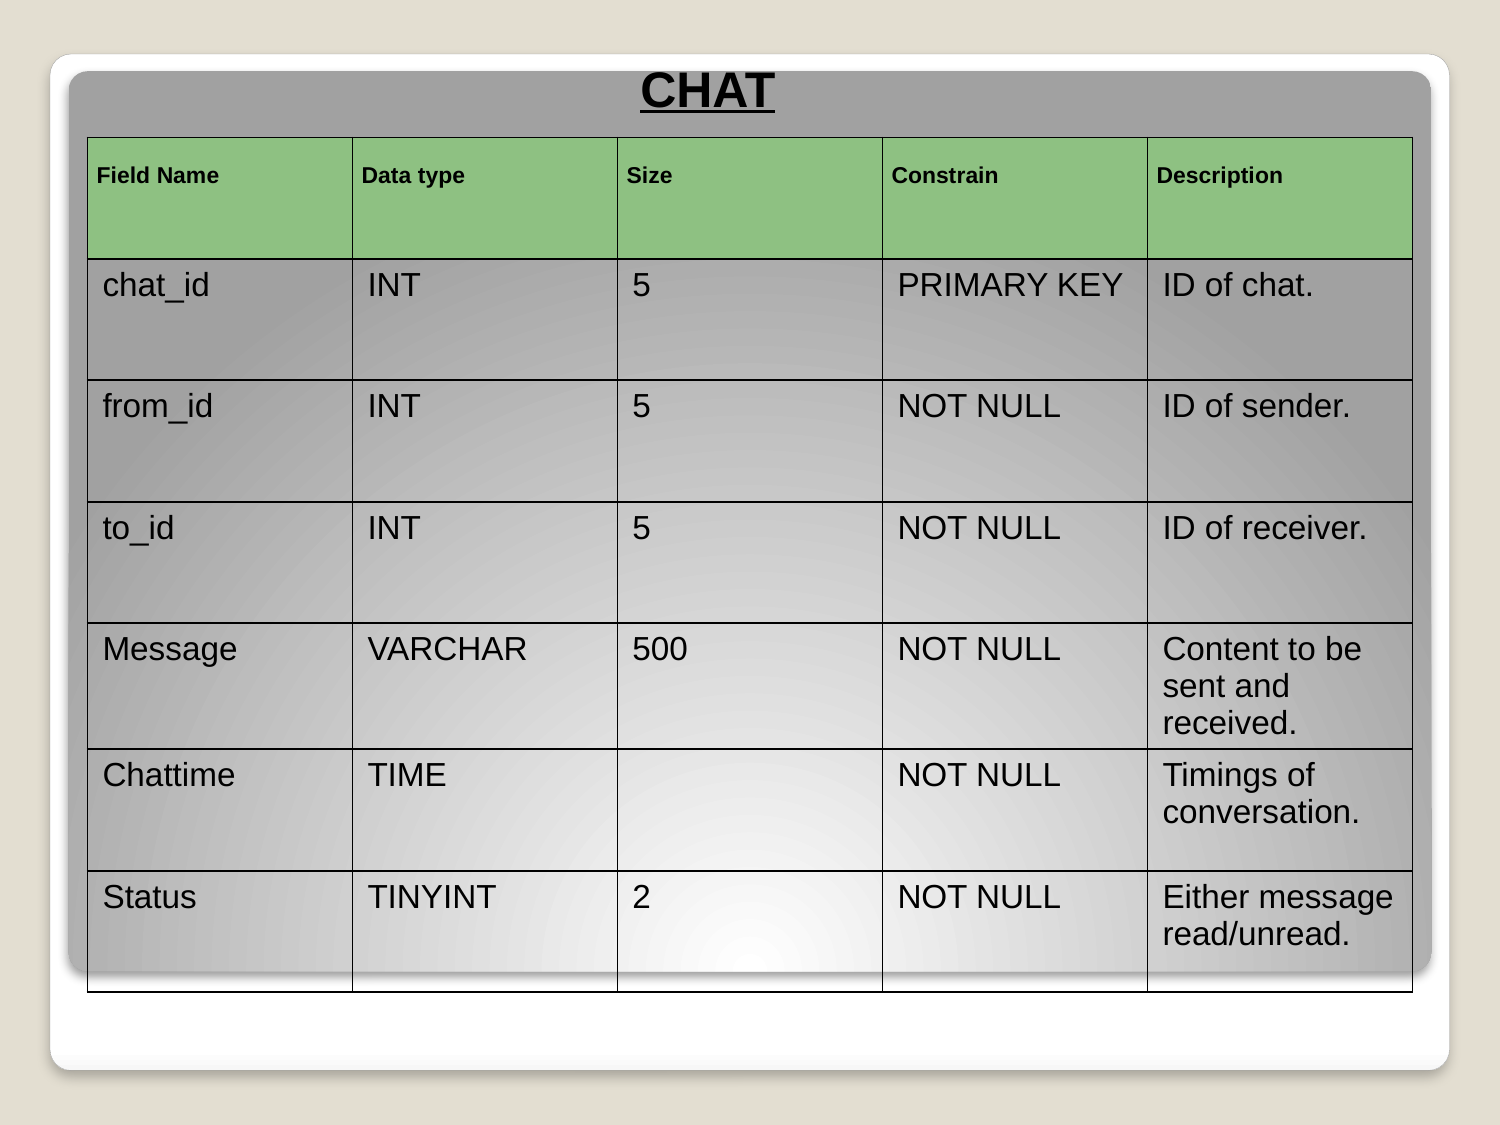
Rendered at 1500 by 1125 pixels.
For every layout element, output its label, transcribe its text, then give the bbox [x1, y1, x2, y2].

table_header Size [618, 138, 882, 258]
table_cell 5 [618, 503, 882, 622]
table_cell chat_id [88, 260, 352, 379]
table_header Data type [353, 138, 617, 258]
table_cell TIME [353, 750, 617, 870]
table_cell 5 [618, 260, 882, 379]
table_cell Timings of conversation. [1148, 750, 1412, 870]
table_cell TINYINT [353, 872, 617, 991]
table_cell INT [353, 381, 617, 501]
table_header Constrain [883, 138, 1147, 258]
table_cell 2 [618, 872, 882, 991]
table_cell Status [88, 872, 352, 991]
table_cell 500 [618, 624, 882, 748]
table_cell Either message read/unread. [1148, 872, 1412, 991]
table_cell ID of chat. [1148, 260, 1412, 379]
table_cell ID of receiver. [1148, 503, 1412, 622]
table_cell 5 [618, 381, 882, 501]
table_cell from_id [88, 381, 352, 501]
table_cell NOT NULL [883, 503, 1147, 622]
title CHAT [625, 37, 839, 125]
table_cell [618, 750, 882, 870]
table_cell Content to be sent and received. [1148, 624, 1412, 748]
table_cell ID of sender. [1148, 381, 1412, 501]
table_cell VARCHAR [353, 624, 617, 748]
table_header Field Name [88, 138, 352, 258]
table_cell Chattime [88, 750, 352, 870]
table_cell to_id [88, 503, 352, 622]
table_header Description [1148, 138, 1412, 258]
table_cell NOT NULL [883, 872, 1147, 991]
table_cell Message [88, 624, 352, 748]
table_cell PRIMARY KEY [883, 260, 1147, 379]
table_cell INT [353, 260, 617, 379]
table_cell NOT NULL [883, 624, 1147, 748]
table_cell INT [353, 503, 617, 622]
table_cell NOT NULL [883, 381, 1147, 501]
table_cell NOT NULL [883, 750, 1147, 870]
